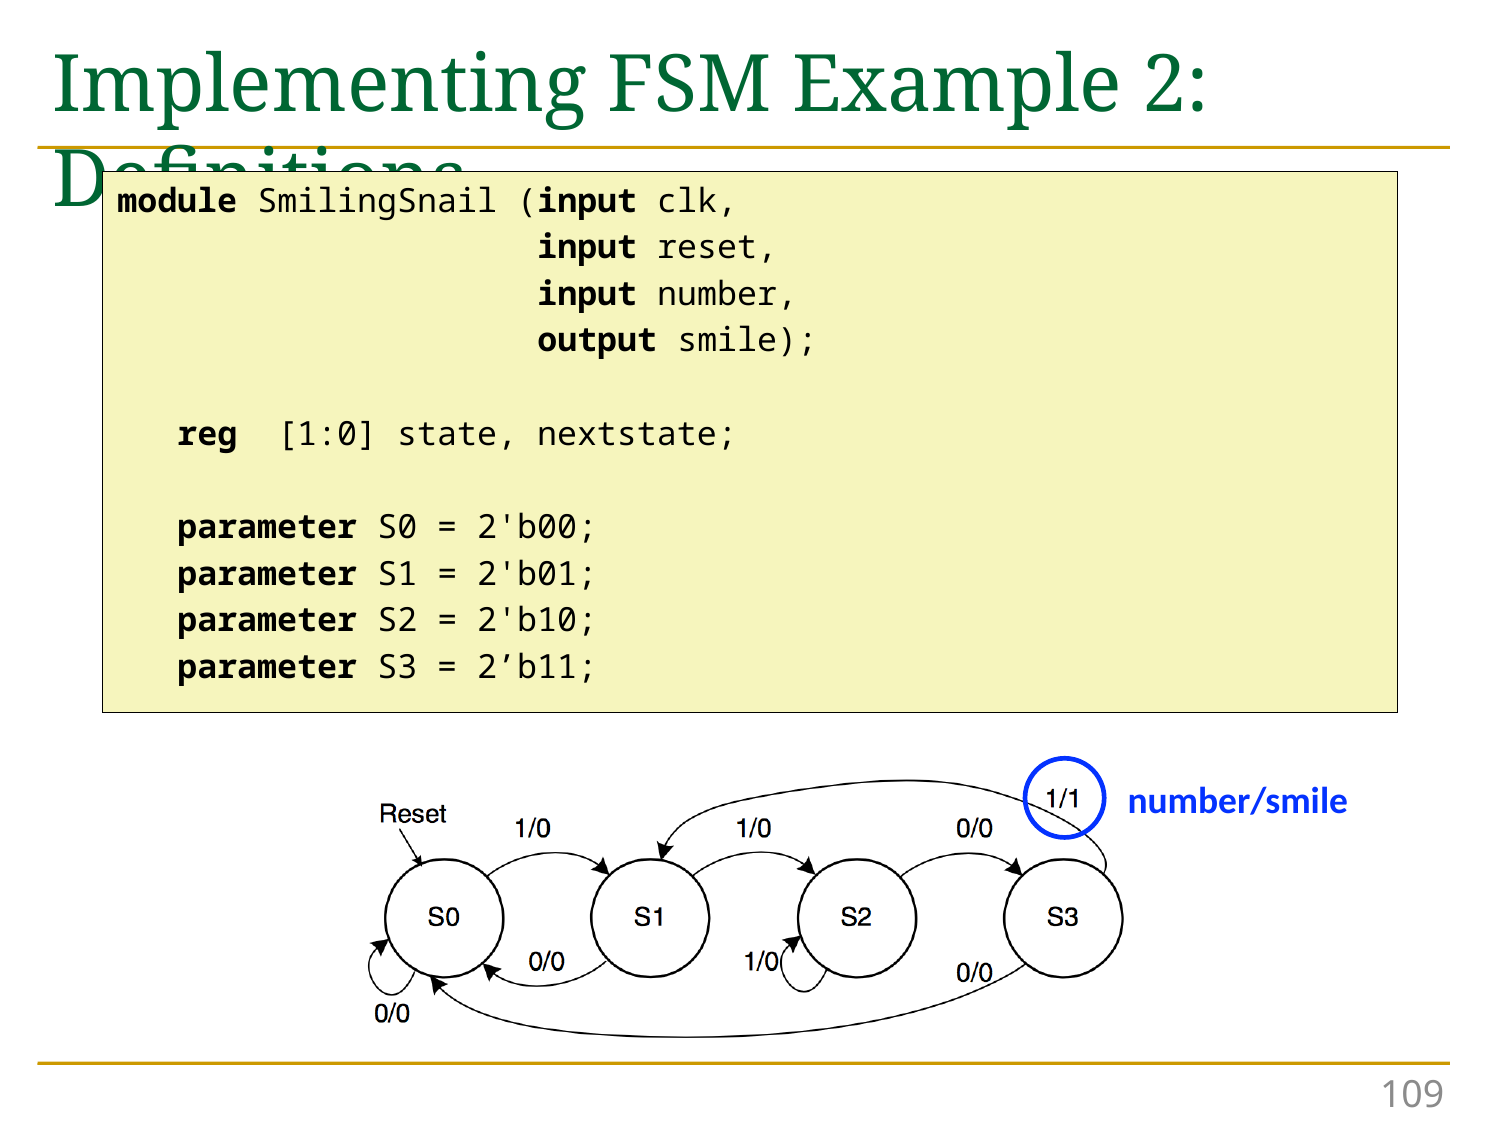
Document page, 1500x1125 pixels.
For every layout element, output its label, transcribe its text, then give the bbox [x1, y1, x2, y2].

slide_number 109 [1121, 1066, 1460, 1125]
text_box number/smile [1141, 768, 1364, 829]
title Implementing FSM Example 2: Definitions [37, 24, 1450, 200]
picture [351, 758, 1138, 1041]
text_box module SmilingSnail (input clk, input reset, input number, output smile); reg [1:0] state, nextstate; parameter S0 = 2'b00; parameter S1 = 2'b01; parameter S2 = 2'b10; parameter S3 = 2’b11; [102, 171, 1398, 713]
